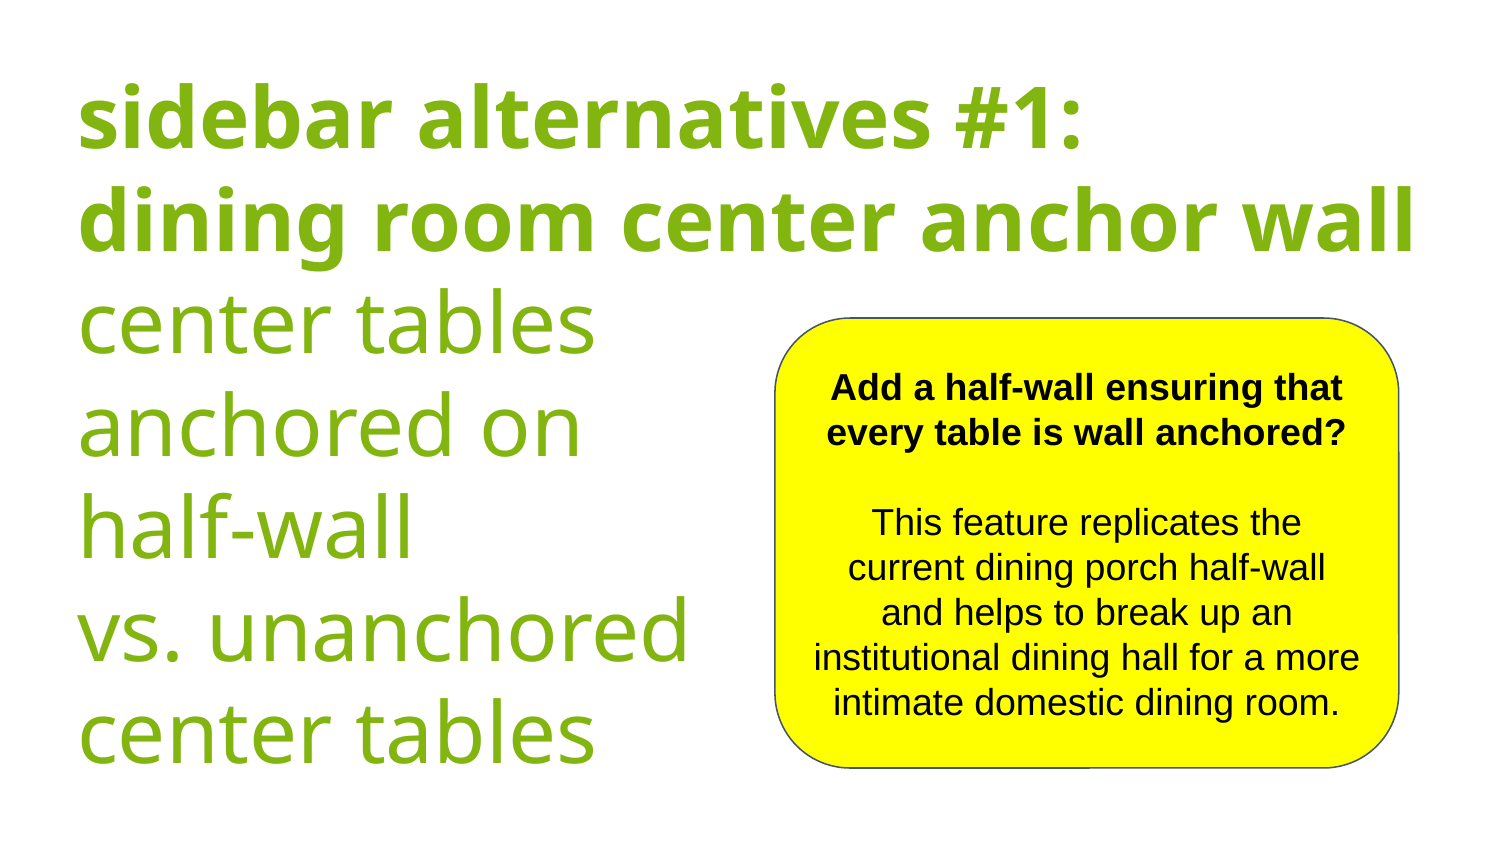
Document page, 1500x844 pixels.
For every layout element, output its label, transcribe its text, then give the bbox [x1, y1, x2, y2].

text_box Add a half-wall ensuring that every table is wall anchored? This feature replicates the current dining porch half-wall and helps to break up an institutional dining hall for a more intimate domestic dining room. [774, 318, 1399, 769]
text_box sidebar alternatives #1: dining room center anchor wall center tables anchored on half-wall vs. unanchored center tables [77, 63, 1469, 166]
